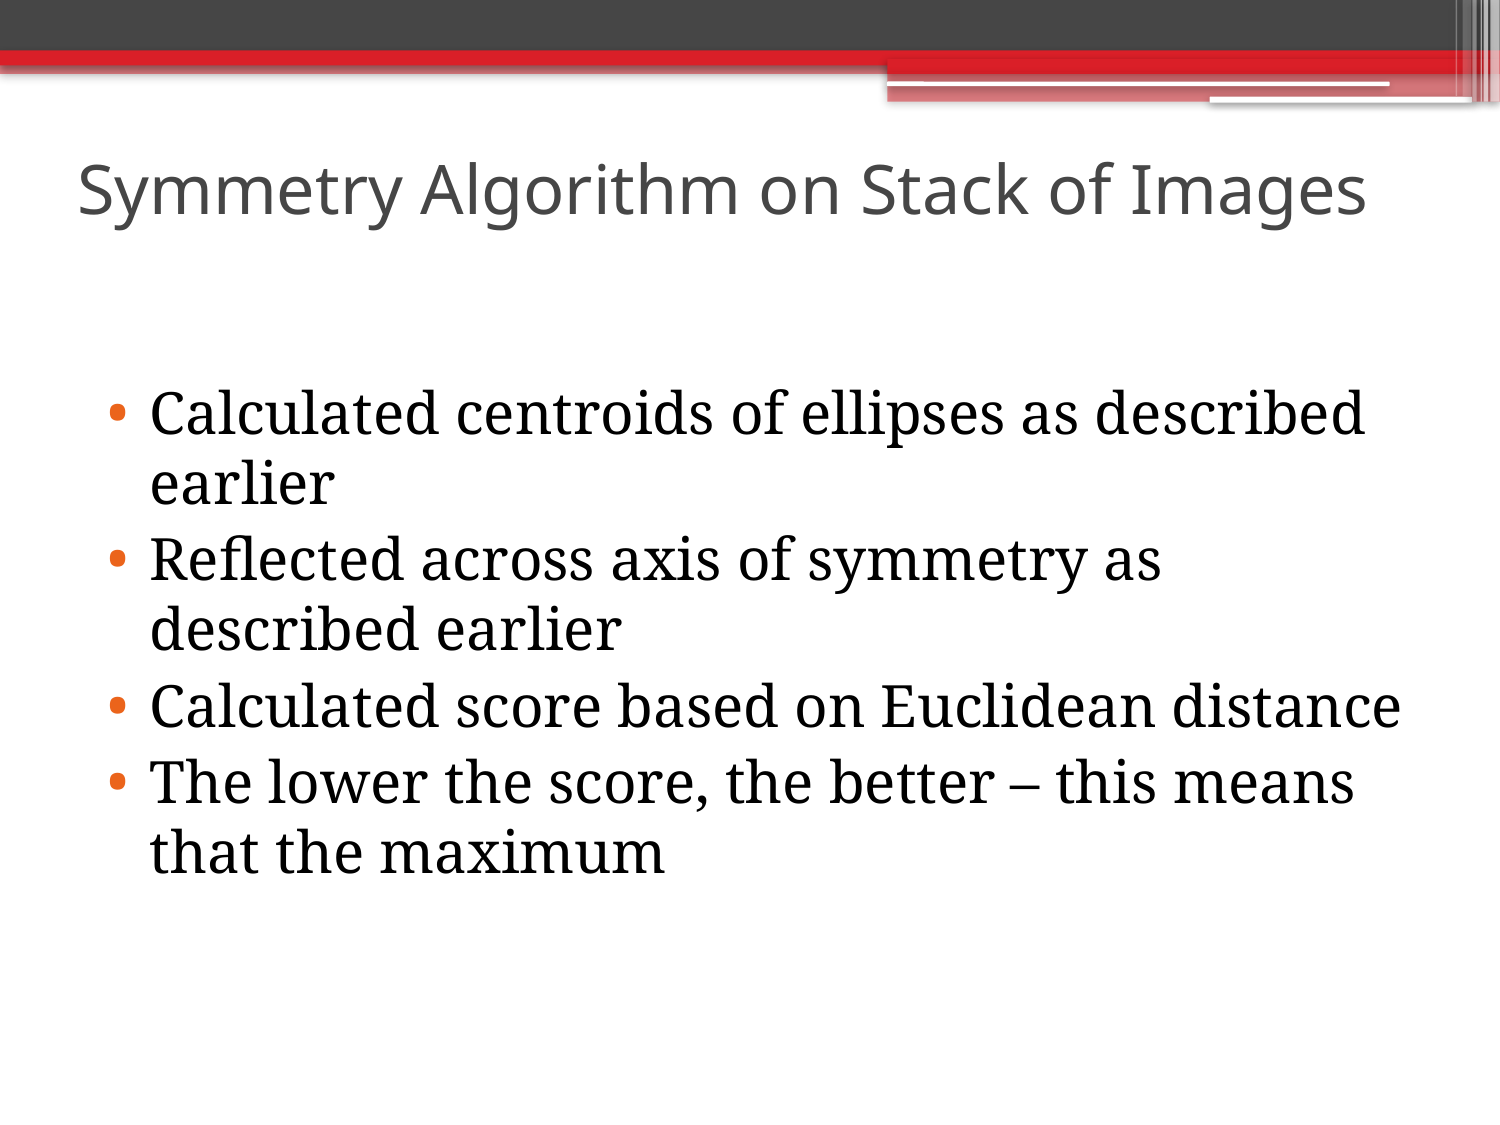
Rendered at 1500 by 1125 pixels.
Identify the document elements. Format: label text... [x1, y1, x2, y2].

title Symmetry Algorithm on Stack of Images [62, 99, 1463, 275]
list Calculated centroids of ellipses as described earlier Reflected across axis of symmetry as described earlier Calculated score based on Euclidean distance The lower the score, the better – this means that the maximum [75, 368, 1425, 1079]
